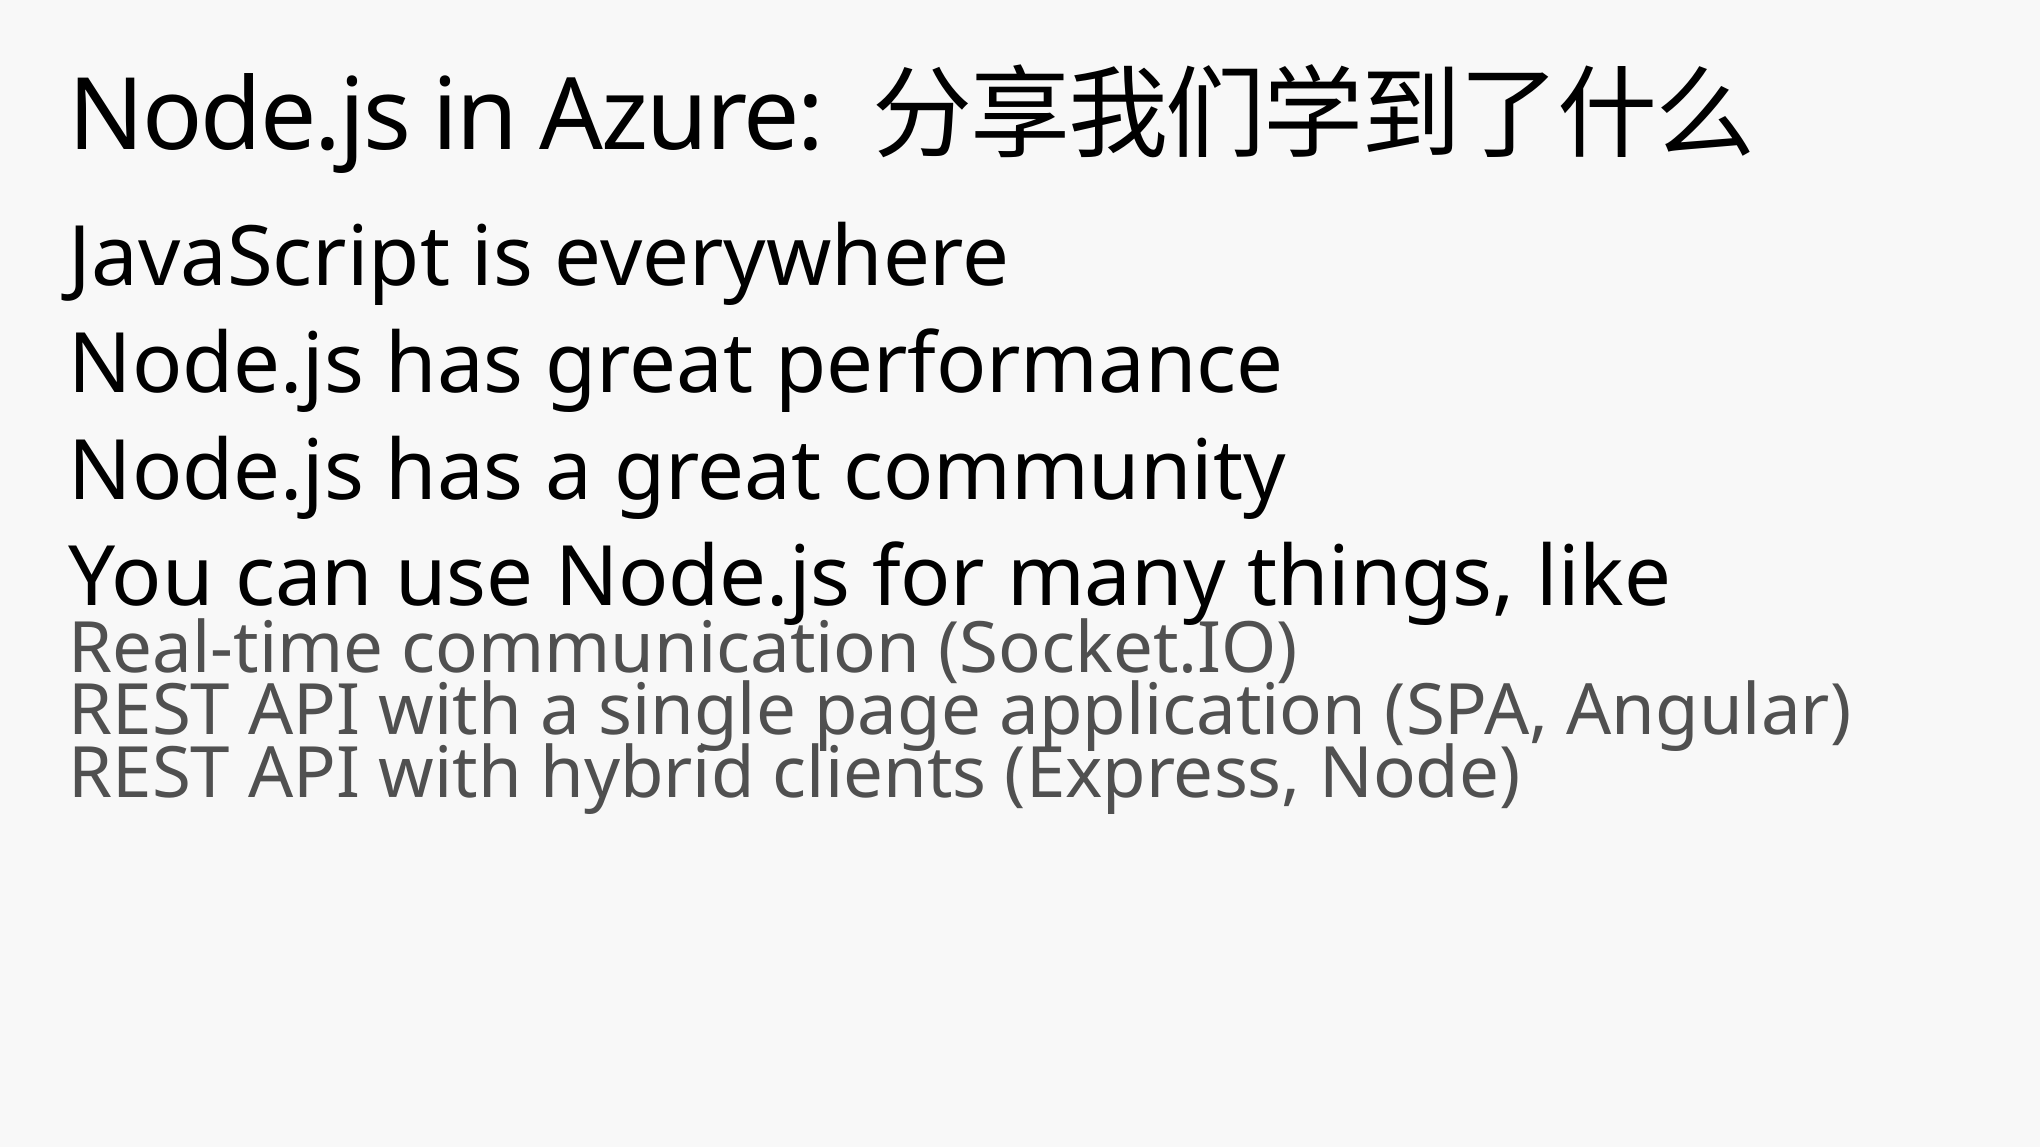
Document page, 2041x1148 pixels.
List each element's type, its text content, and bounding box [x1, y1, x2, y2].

title Node.js in Azure: 分享我们学到了什么 [45, 48, 1996, 198]
list JavaScript is everywhere Node.js has great performance Node.js has a great community You can use Node.js for many things, like Real-time communication (Socket.IO) REST API with a single page application (SPA, Angular) REST API with hybrid clients (Express, Node) [45, 198, 1996, 843]
